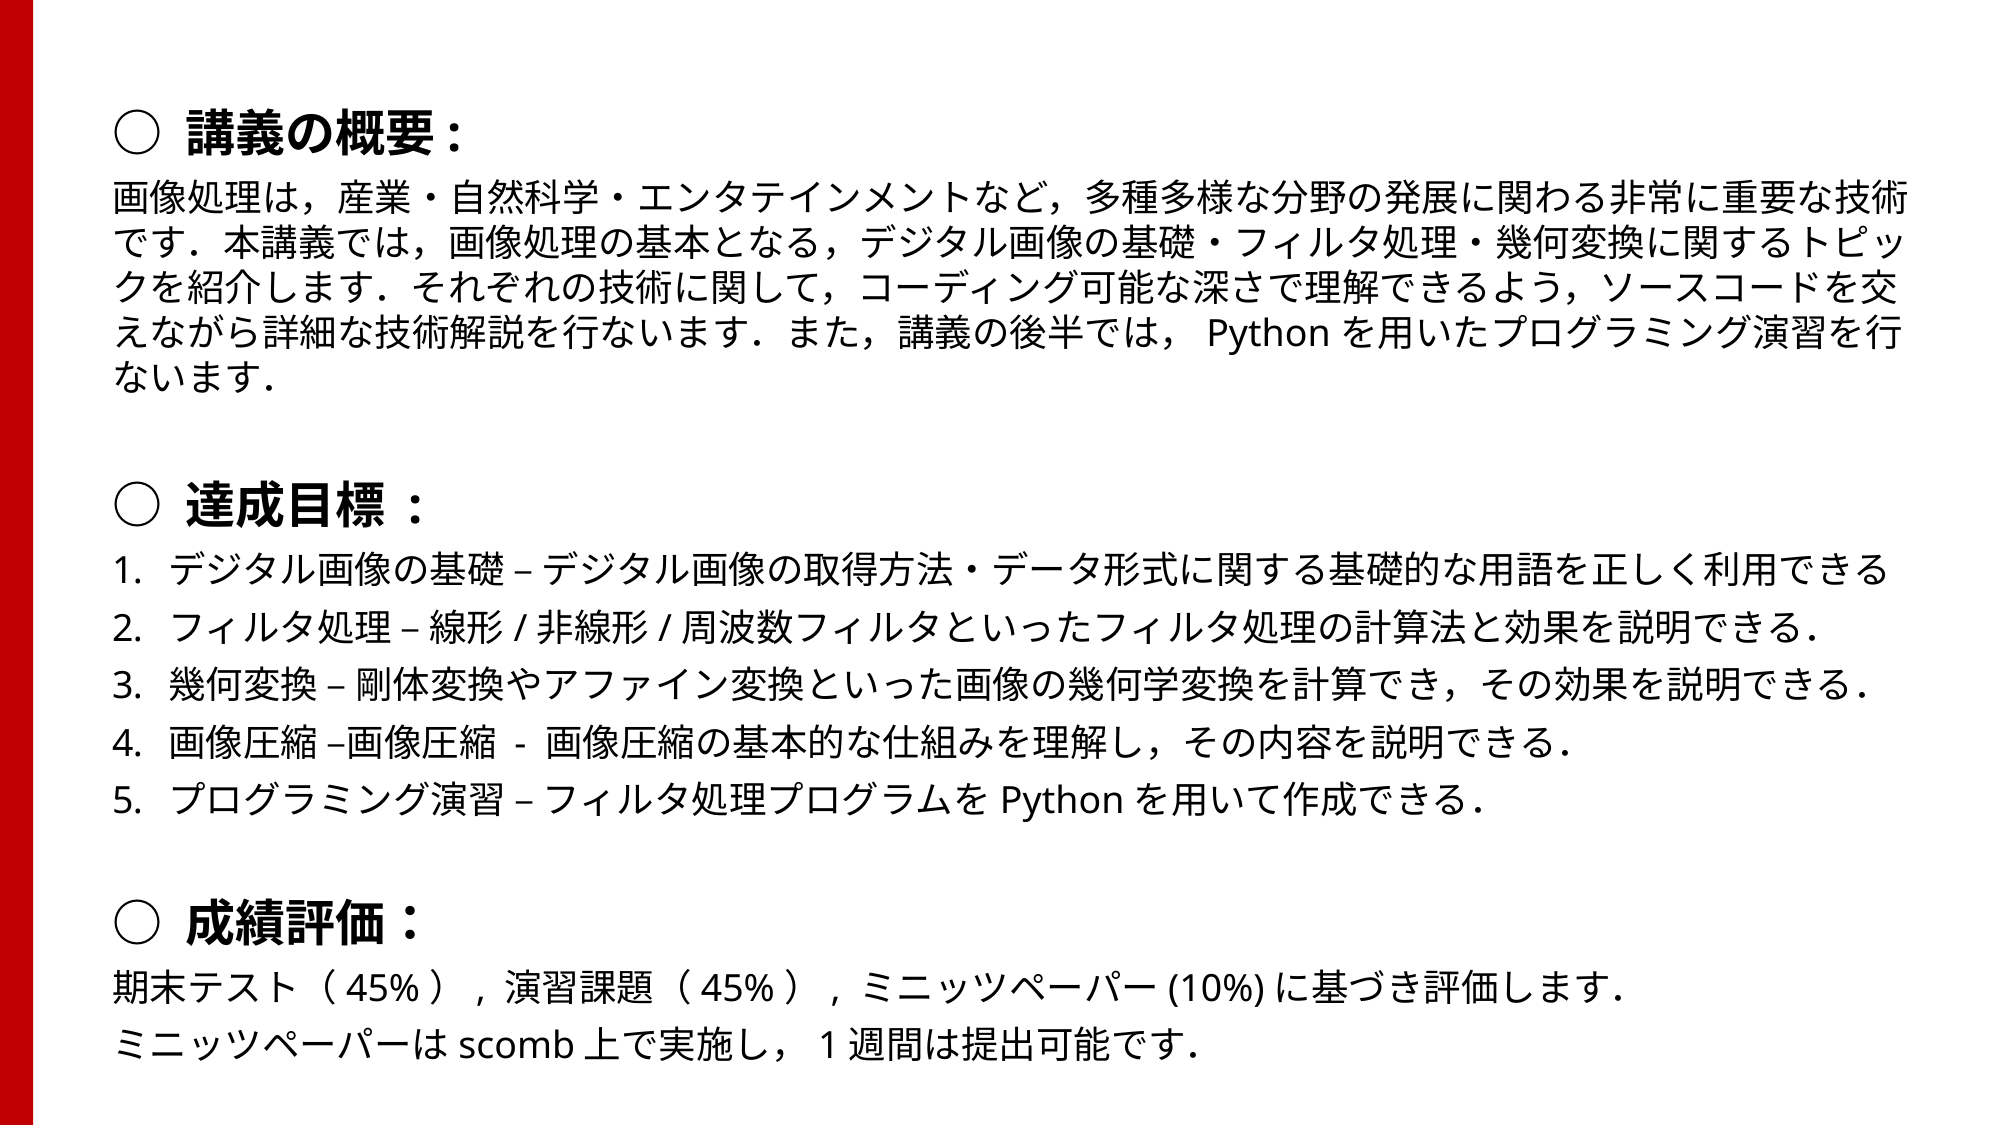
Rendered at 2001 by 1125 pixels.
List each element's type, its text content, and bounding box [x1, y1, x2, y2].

list ○ 講義の概要: 画像処理は，産業・自然科学・エンタテインメントなど，多種多様な分野の発展に関わる非常に重要な技術です．本講義では，画像処理の基本となる，デジタル画像の基礎・フィルタ処理・幾何変換に関するトピックを紹介します．それぞれの技術に関して，コーディング可能な深さで理解できるよう，ソースコードを交えながら詳細な技術解説を行ないます．また，講義の後半では，Pythonを用いたプログラミング演習を行ないます． ○ 達成目標 : デジタル画像の基礎 – デジタル画像の取得方法・データ形式に関する基礎的な用語を正しく利用できる フィルタ処理 – 線形/非線形/周波数フィルタといったフィルタ処理の計算法と効果を説明できる． 幾何変換 – 剛体変換やアファイン変換といった画像の幾何学変換を計算でき，その効果を説明できる． 画像圧縮 –画像圧縮 - 画像圧縮の基本的な仕組みを理解し，その内容を説明できる． プログラミング演習 – フィルタ処理プログラムをPythonを用いて作成できる． ○ 成績評価： 期末テスト（45%）, 演習課題（45%）, ミニッツペーパー(10%)に基づき評価します． ミニッツペーパーはscomb上で実施し，1週間は提出可能です． [97, 93, 1931, 1110]
